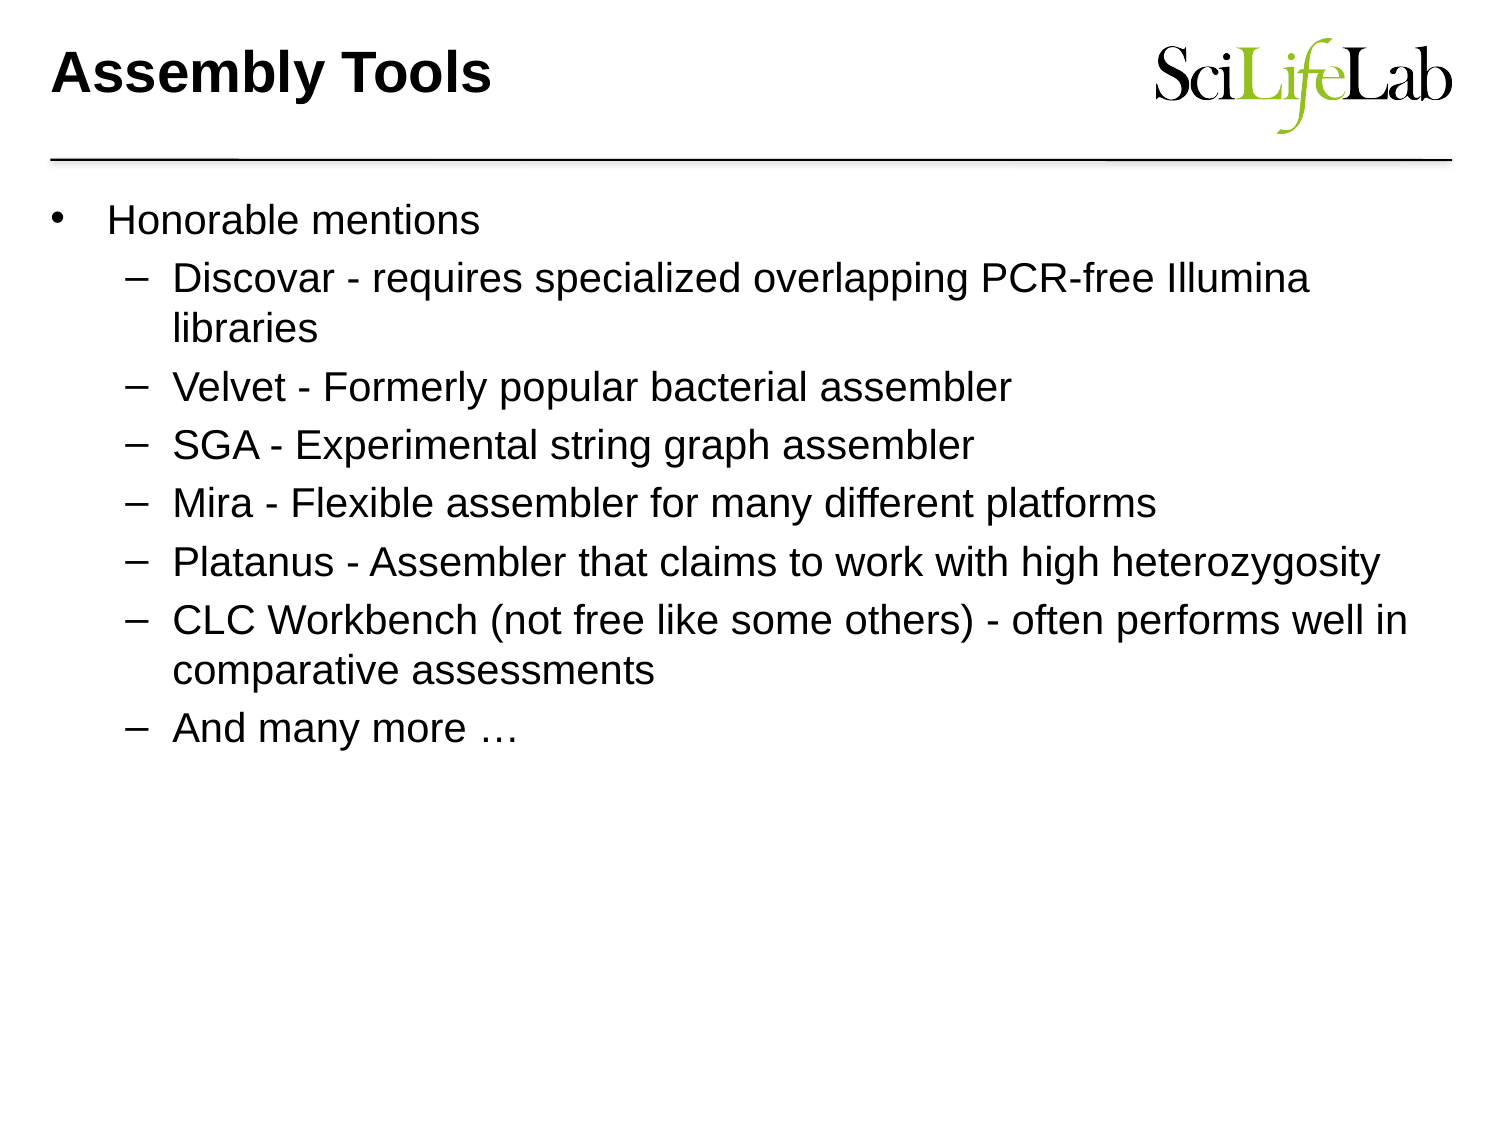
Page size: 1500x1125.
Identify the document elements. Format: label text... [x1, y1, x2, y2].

title Assembly Tools [50, 34, 1452, 139]
list Honorable mentions Discovar - requires specialized overlapping PCR-free Illumina libraries Velvet - Formerly popular bacterial assembler SGA - Experimental string graph assembler Mira - Flexible assembler for many different platforms Platanus - Assembler that claims to work with high heterozygosity CLC Workbench (not free like some others) - often performs well in comparative assessments And many more … [50, 192, 1452, 1005]
